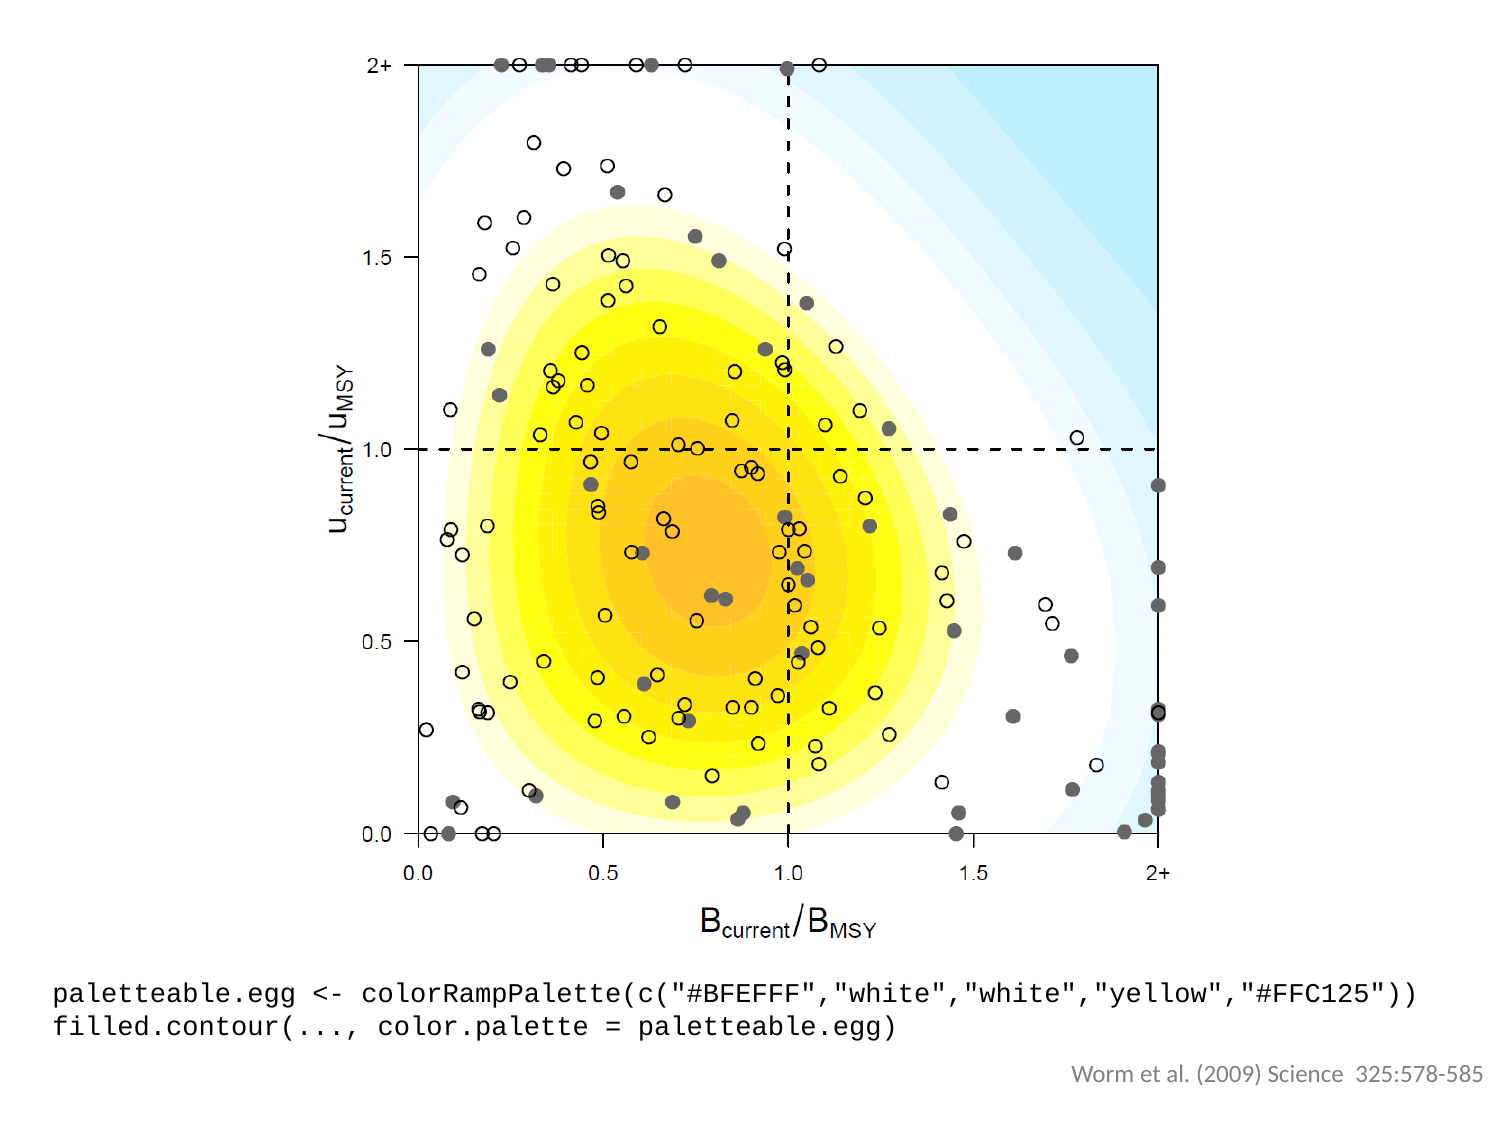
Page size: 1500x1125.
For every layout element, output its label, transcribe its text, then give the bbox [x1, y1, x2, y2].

text_box Worm et al. (2009) Science 325:578-585 [512, 1050, 1500, 1095]
picture [299, 49, 1176, 945]
text_box paletteable.egg <- colorRampPalette(c("#BFEFFF","white","white","yellow","#FFC125")) filled.contour(..., color.palette = paletteable.egg) [37, 968, 1488, 1081]
